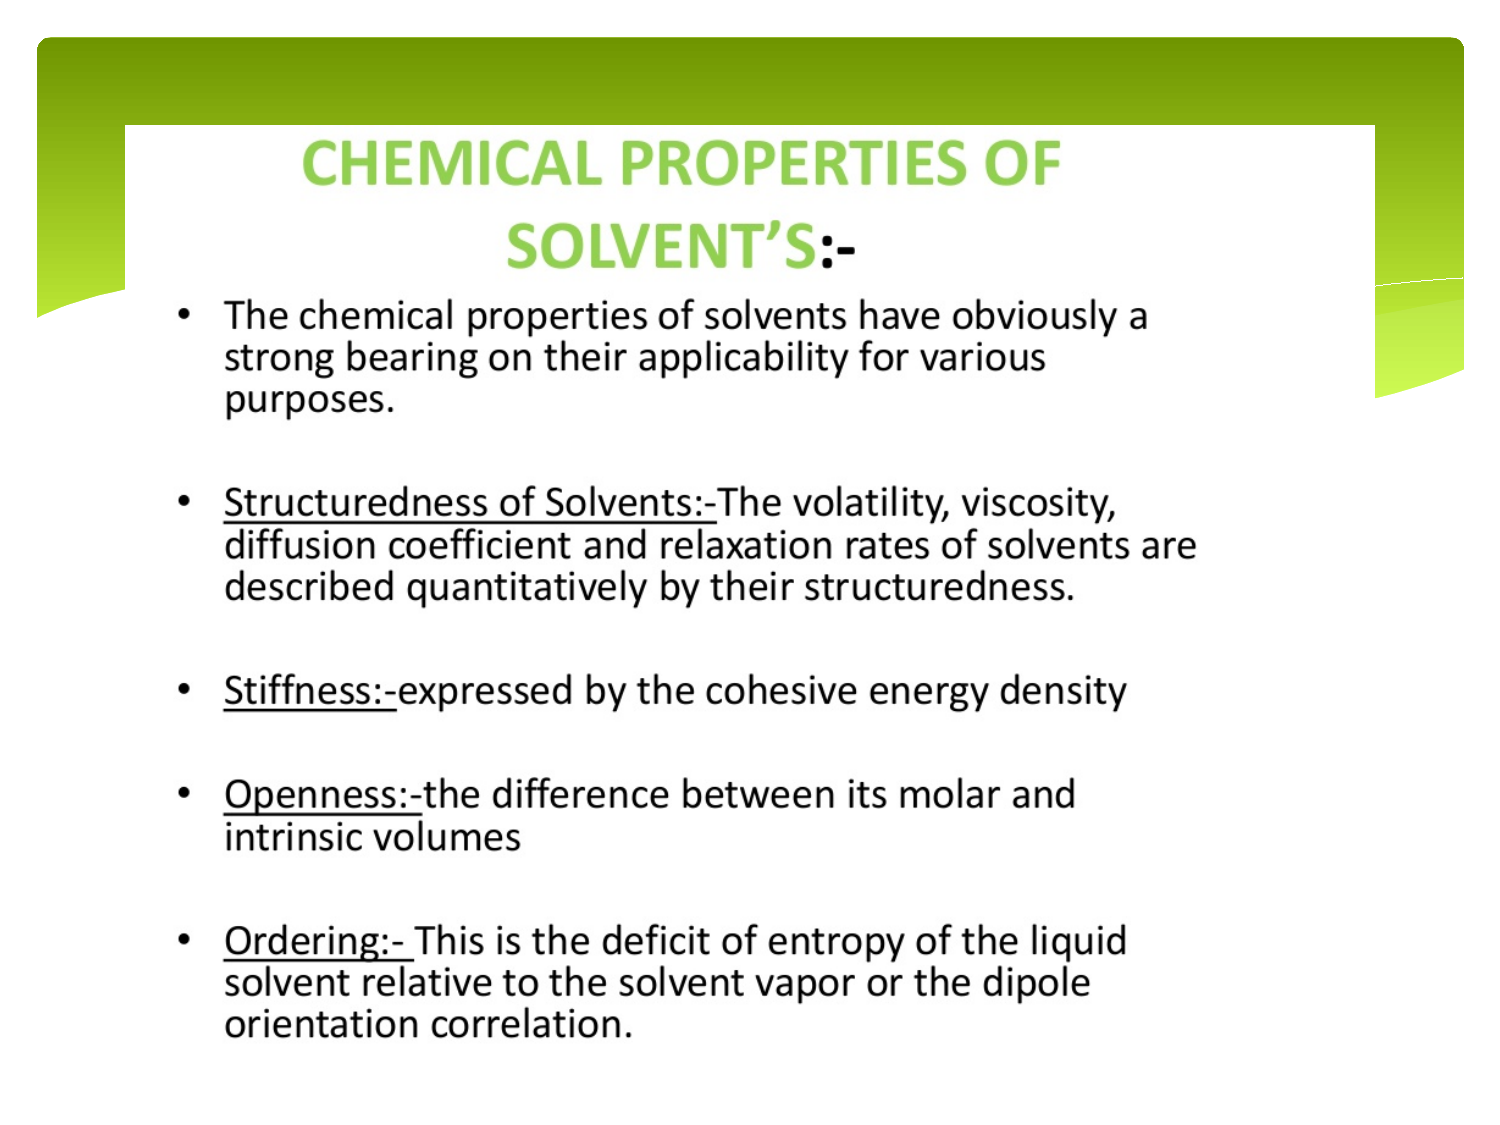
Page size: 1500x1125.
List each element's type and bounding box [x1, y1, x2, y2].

picture [125, 125, 1376, 1063]
